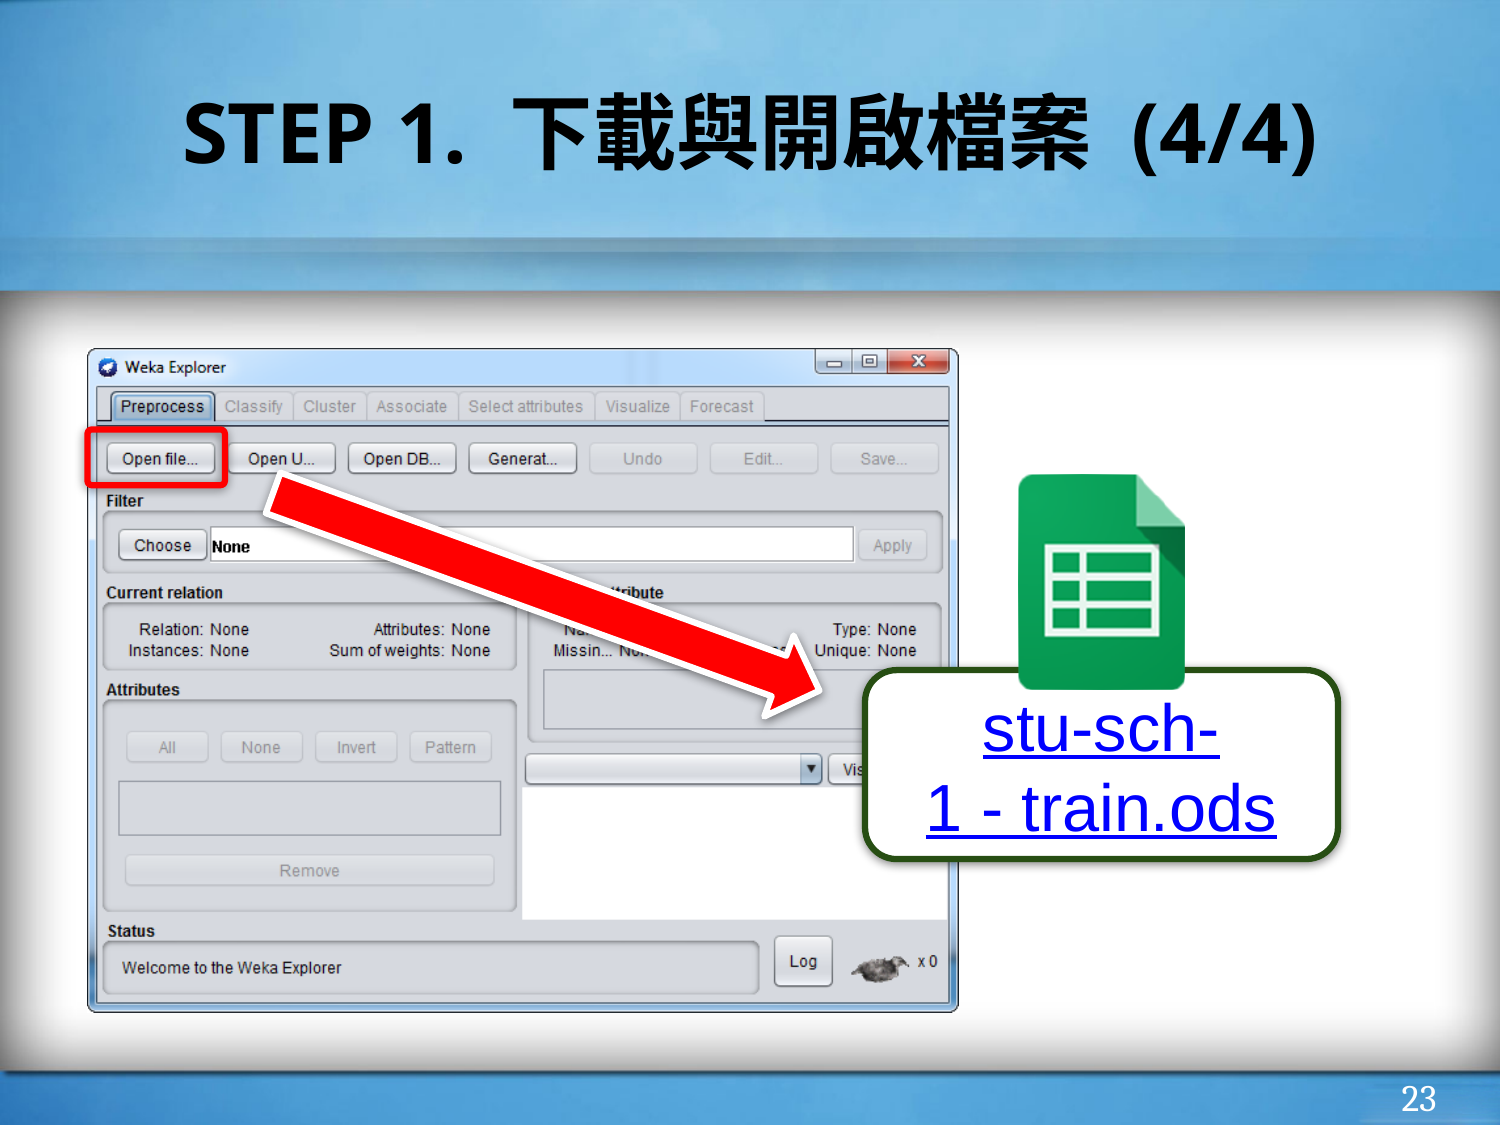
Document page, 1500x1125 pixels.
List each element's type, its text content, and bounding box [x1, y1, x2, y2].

picture [0, 0, 1500, 1125]
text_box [864, 474, 1339, 860]
slide_number ‹#› [1350, 1074, 1488, 1118]
title STEP 1. 下載與開啟檔案 (4/4) [78, 27, 1422, 232]
